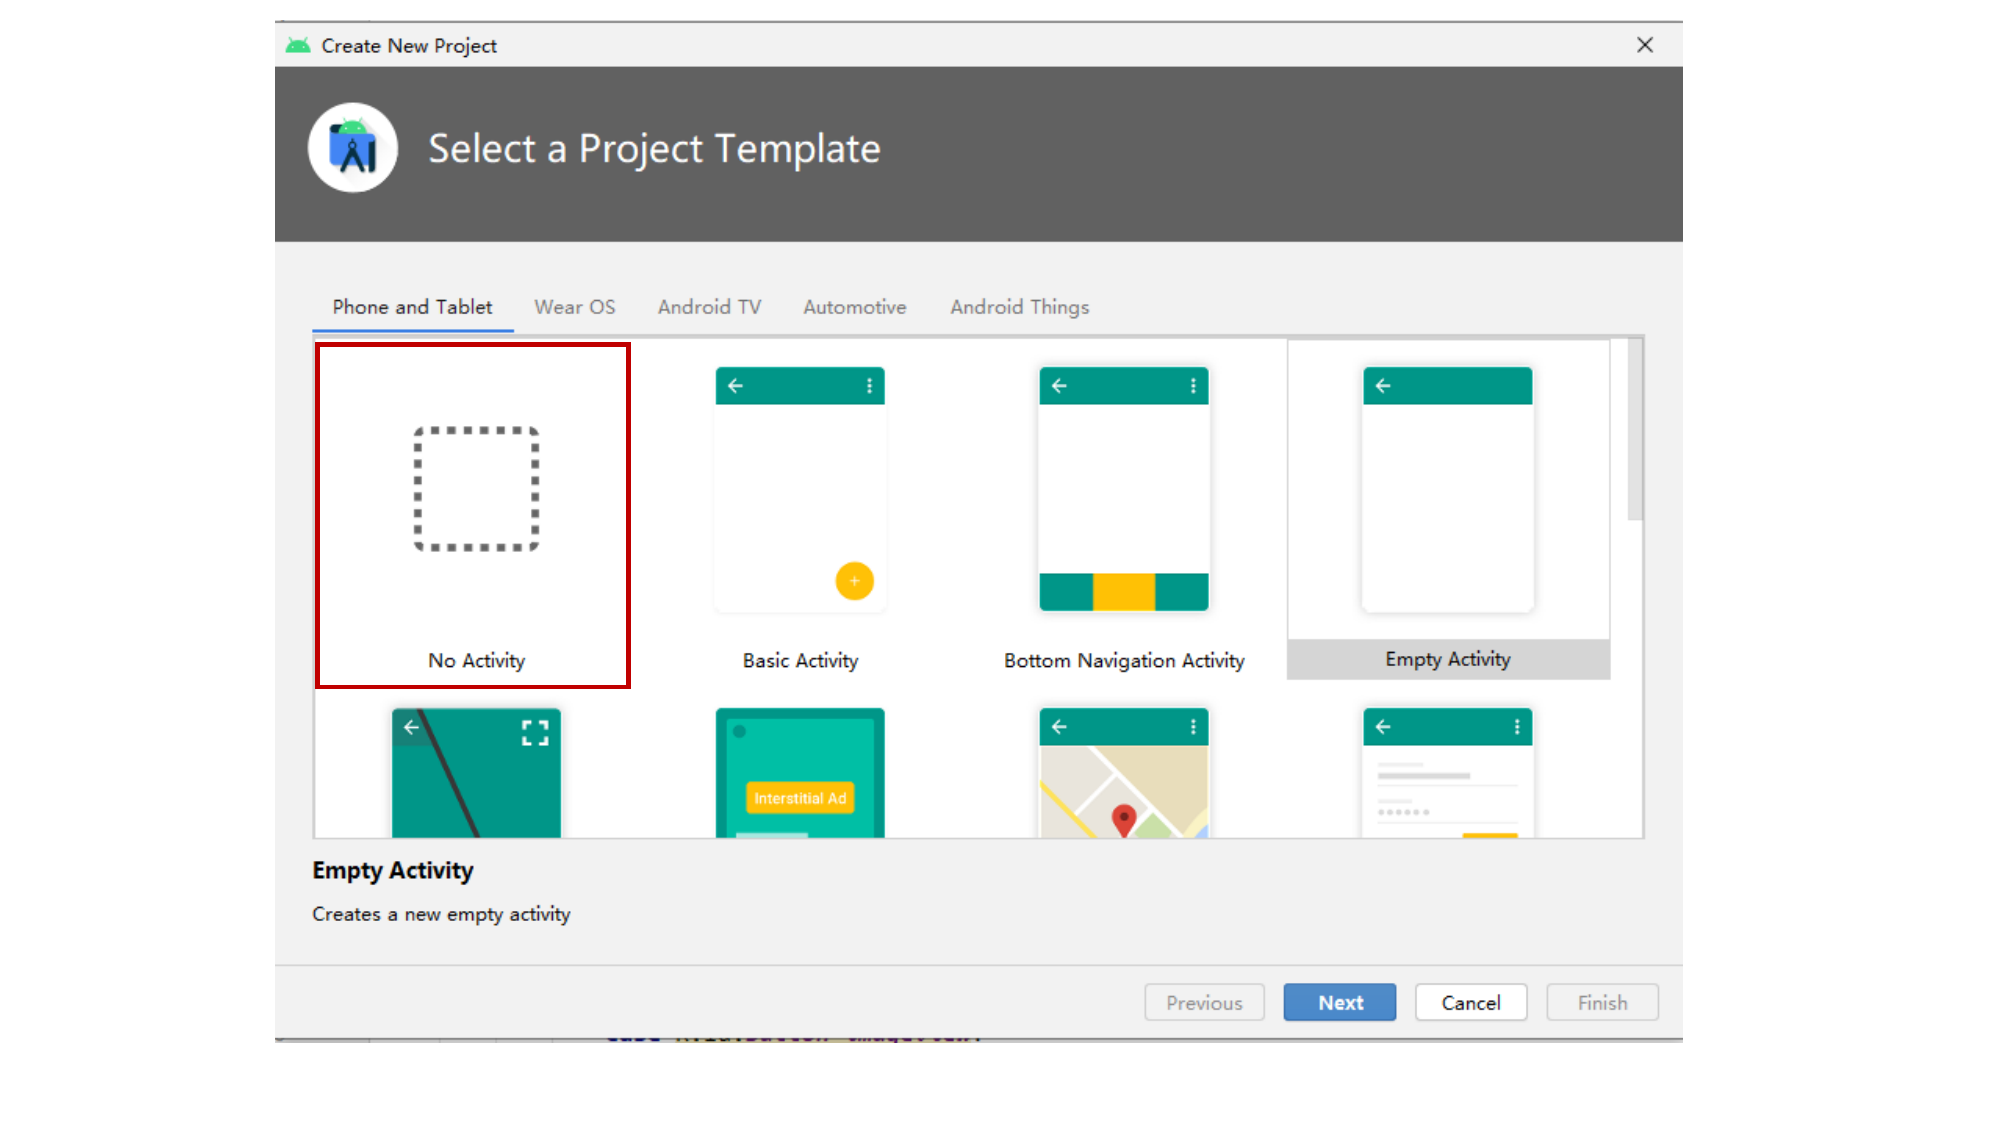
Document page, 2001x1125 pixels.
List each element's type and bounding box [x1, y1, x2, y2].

picture [275, 20, 1683, 1043]
